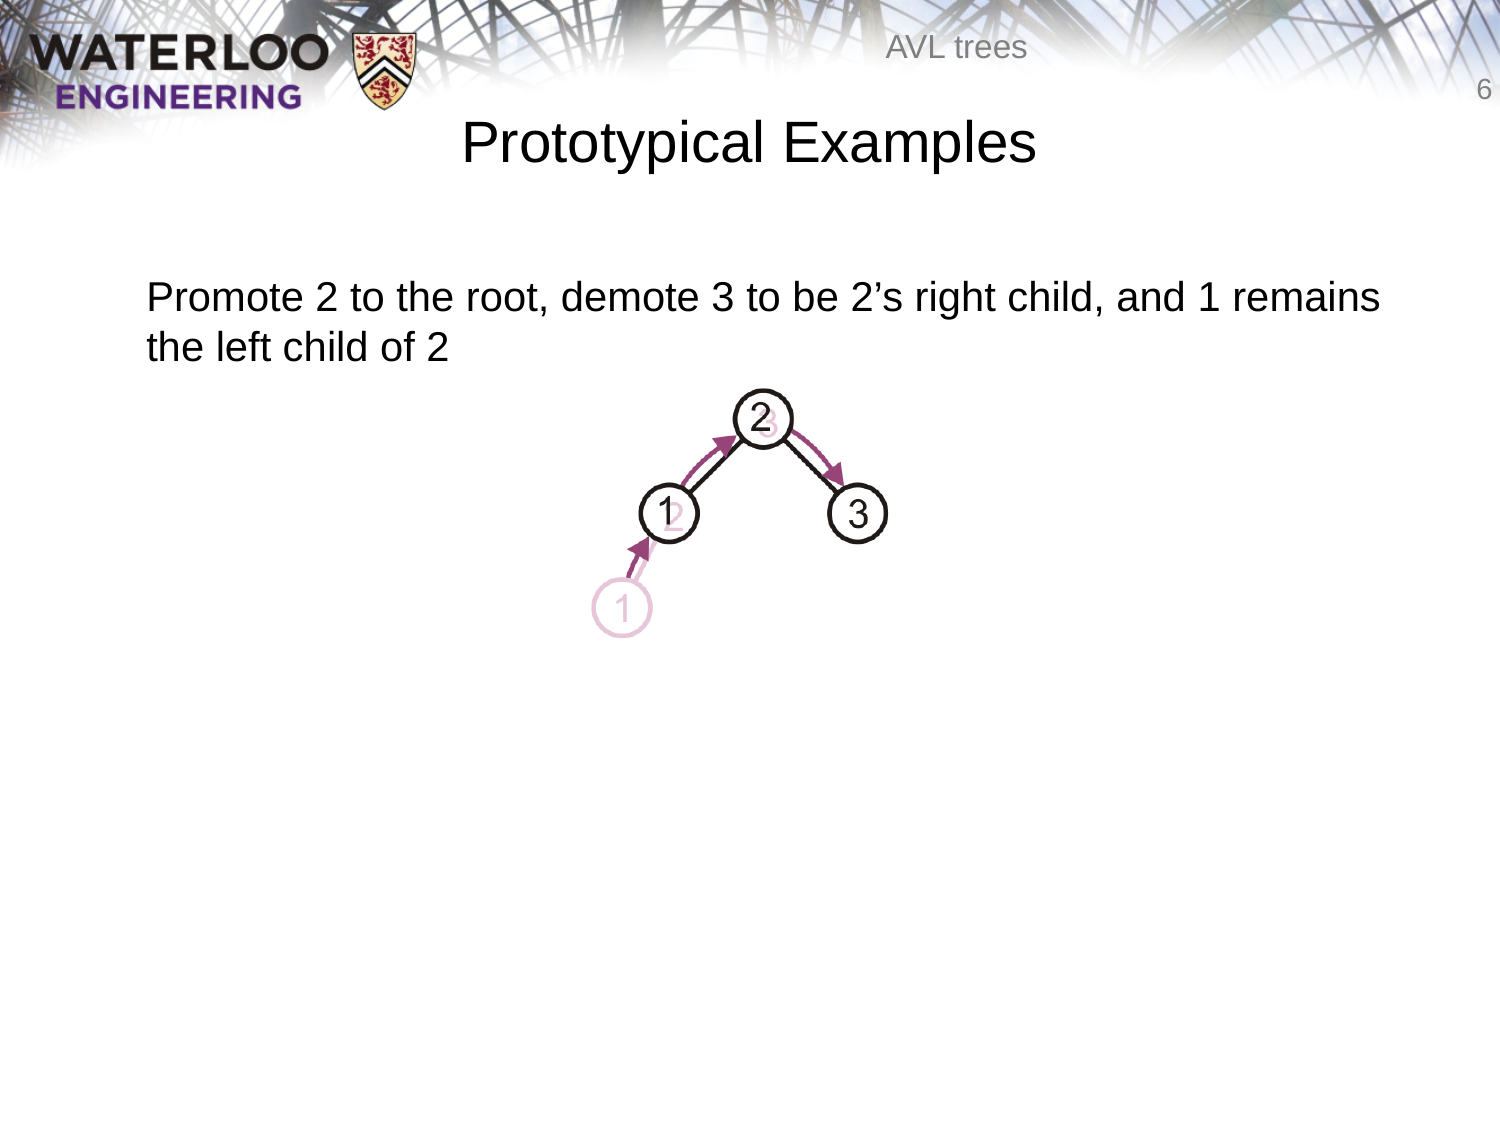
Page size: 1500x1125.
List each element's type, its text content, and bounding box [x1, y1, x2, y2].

list Promote 2 to the root, demote 3 to be 2’s right child, and 1 remains the left child of 2 [74, 262, 1426, 1006]
title Prototypical Examples [74, 44, 1426, 233]
picture [0, 0, 1500, 1125]
